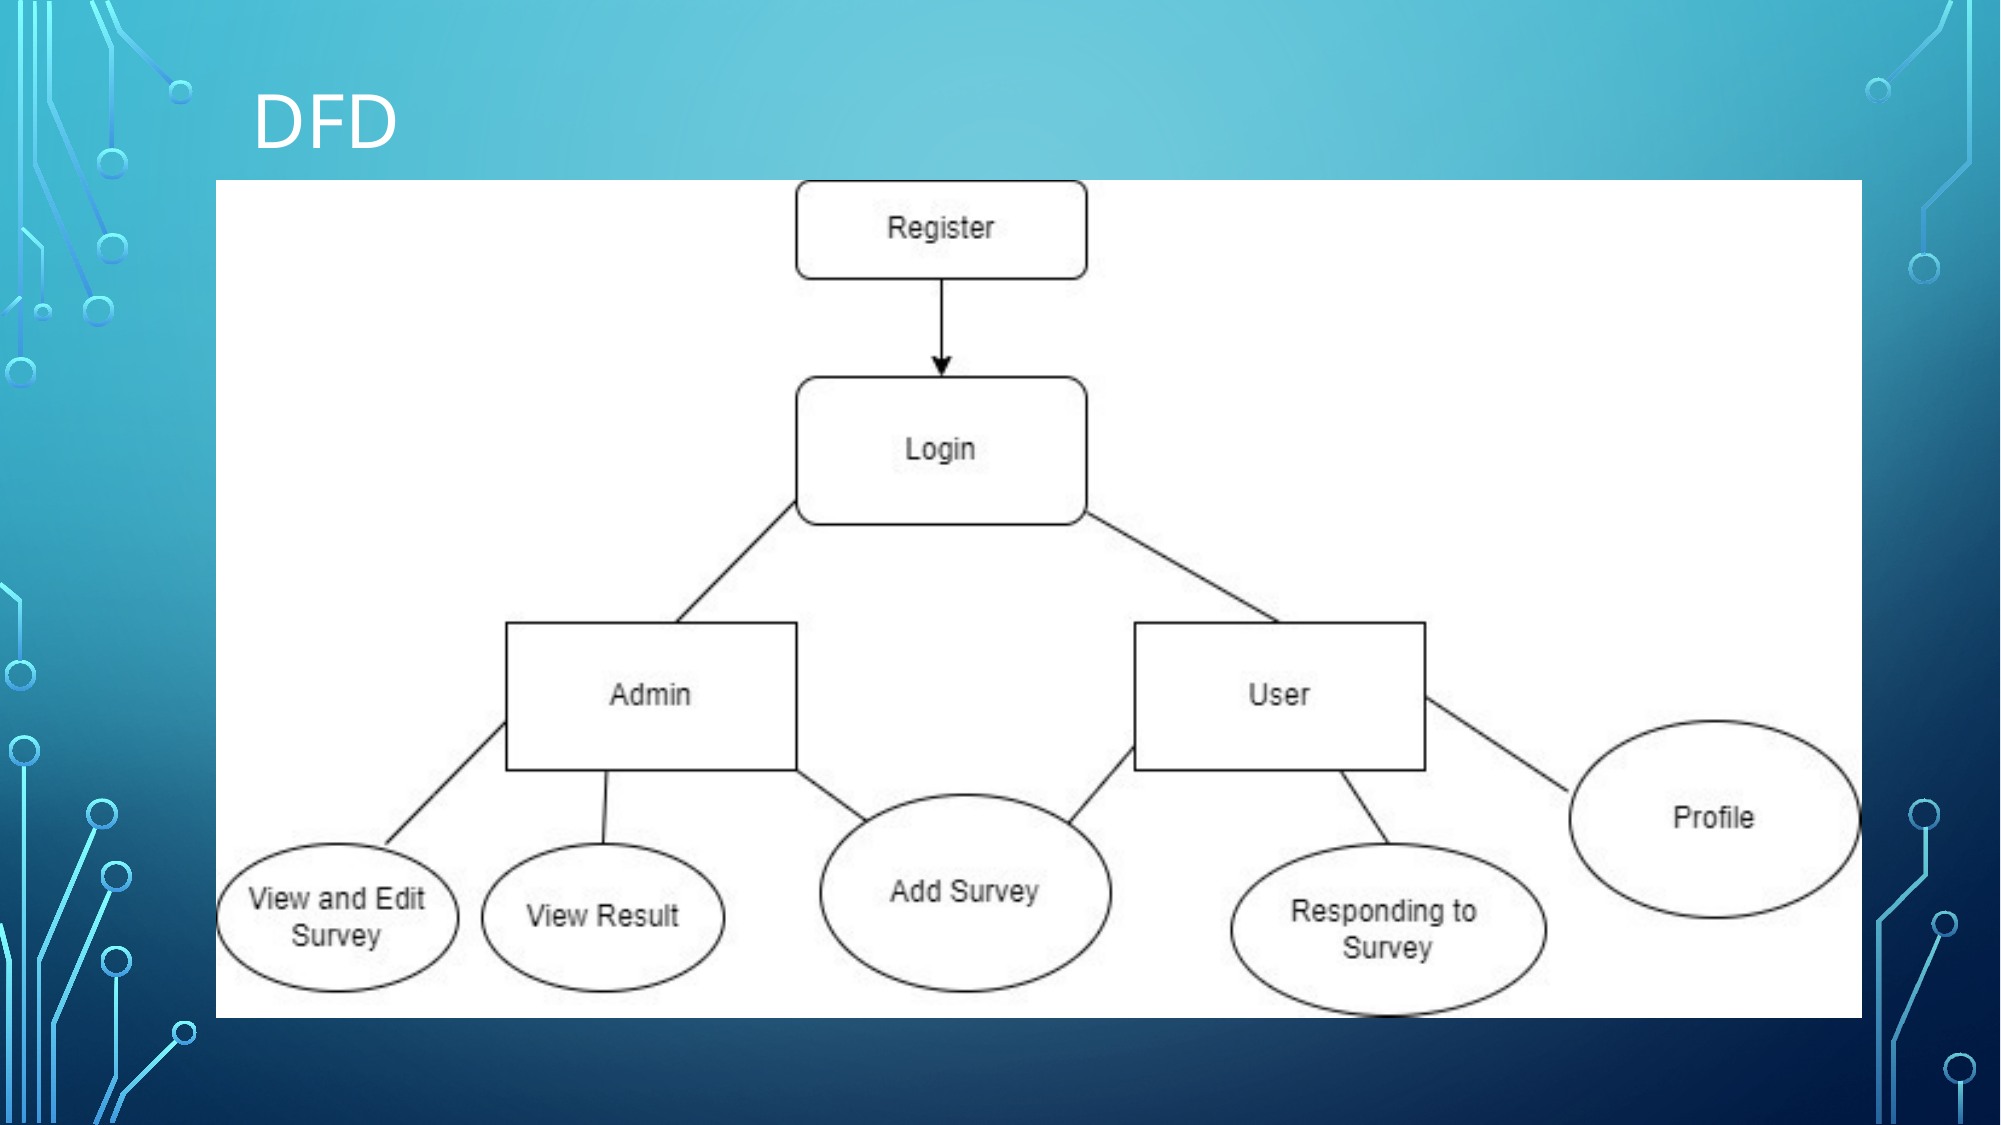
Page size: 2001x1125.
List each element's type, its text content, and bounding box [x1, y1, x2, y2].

title dfd [236, 3, 1862, 180]
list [216, 180, 1862, 1018]
